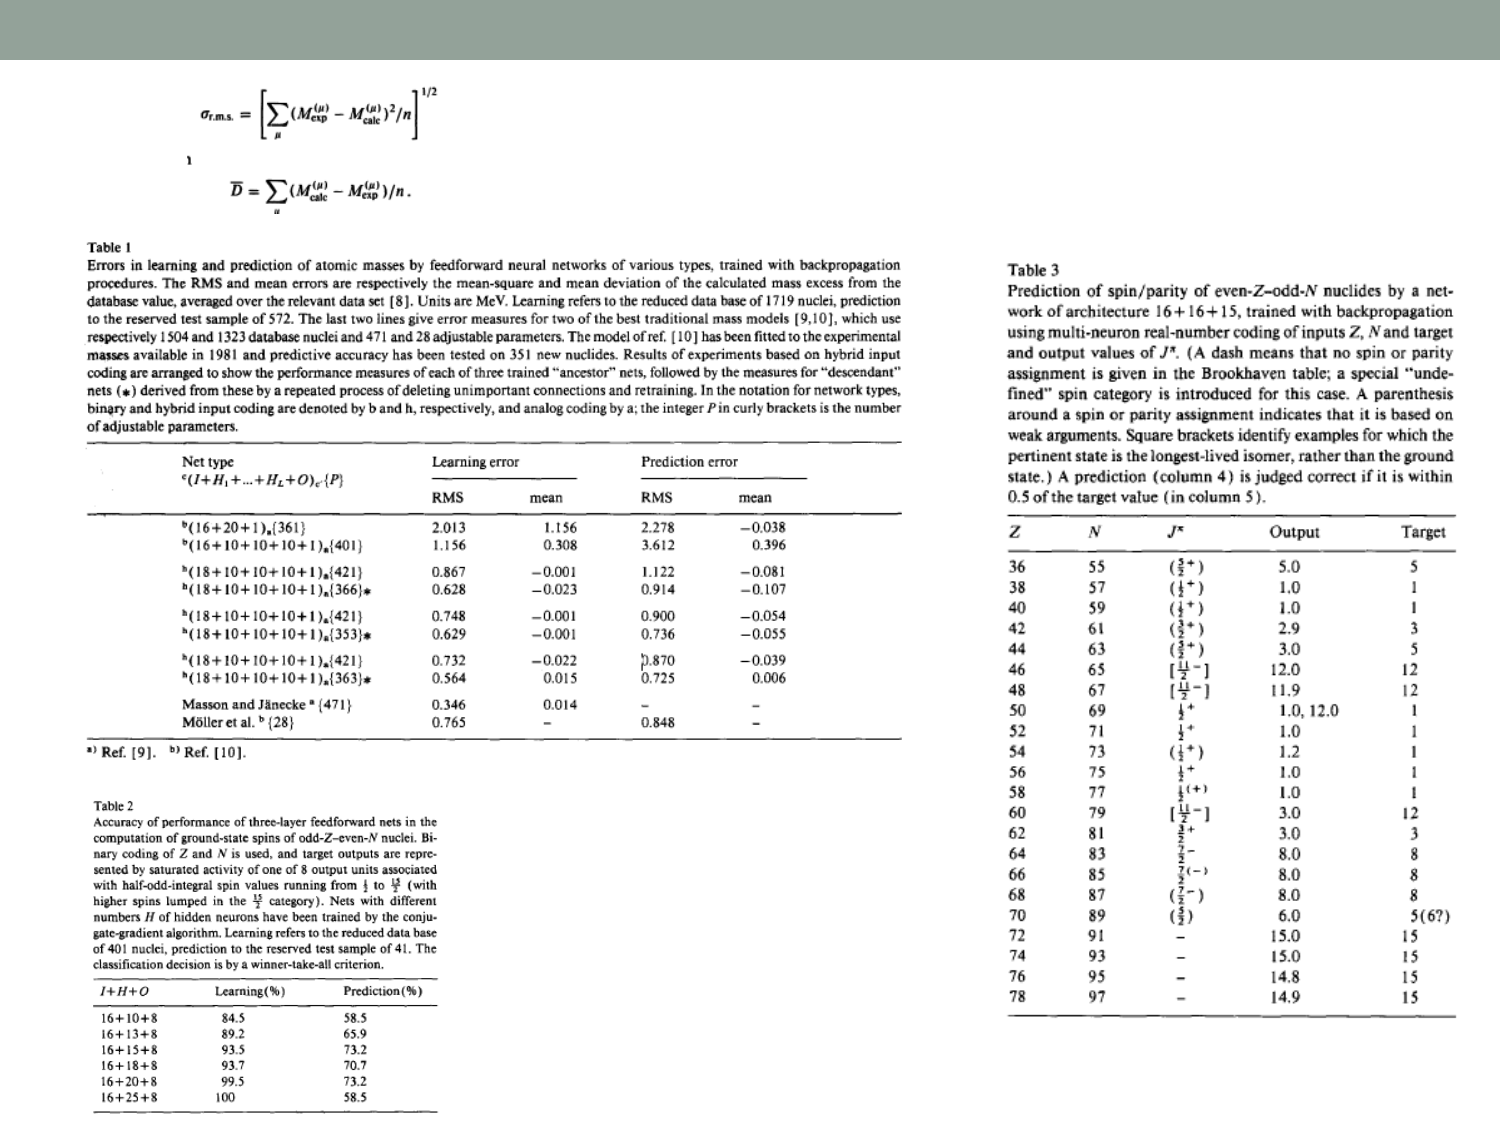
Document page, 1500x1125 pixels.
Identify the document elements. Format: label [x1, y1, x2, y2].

picture [77, 230, 922, 775]
picture [81, 791, 456, 1125]
picture [987, 249, 1476, 1034]
picture [187, 74, 456, 214]
